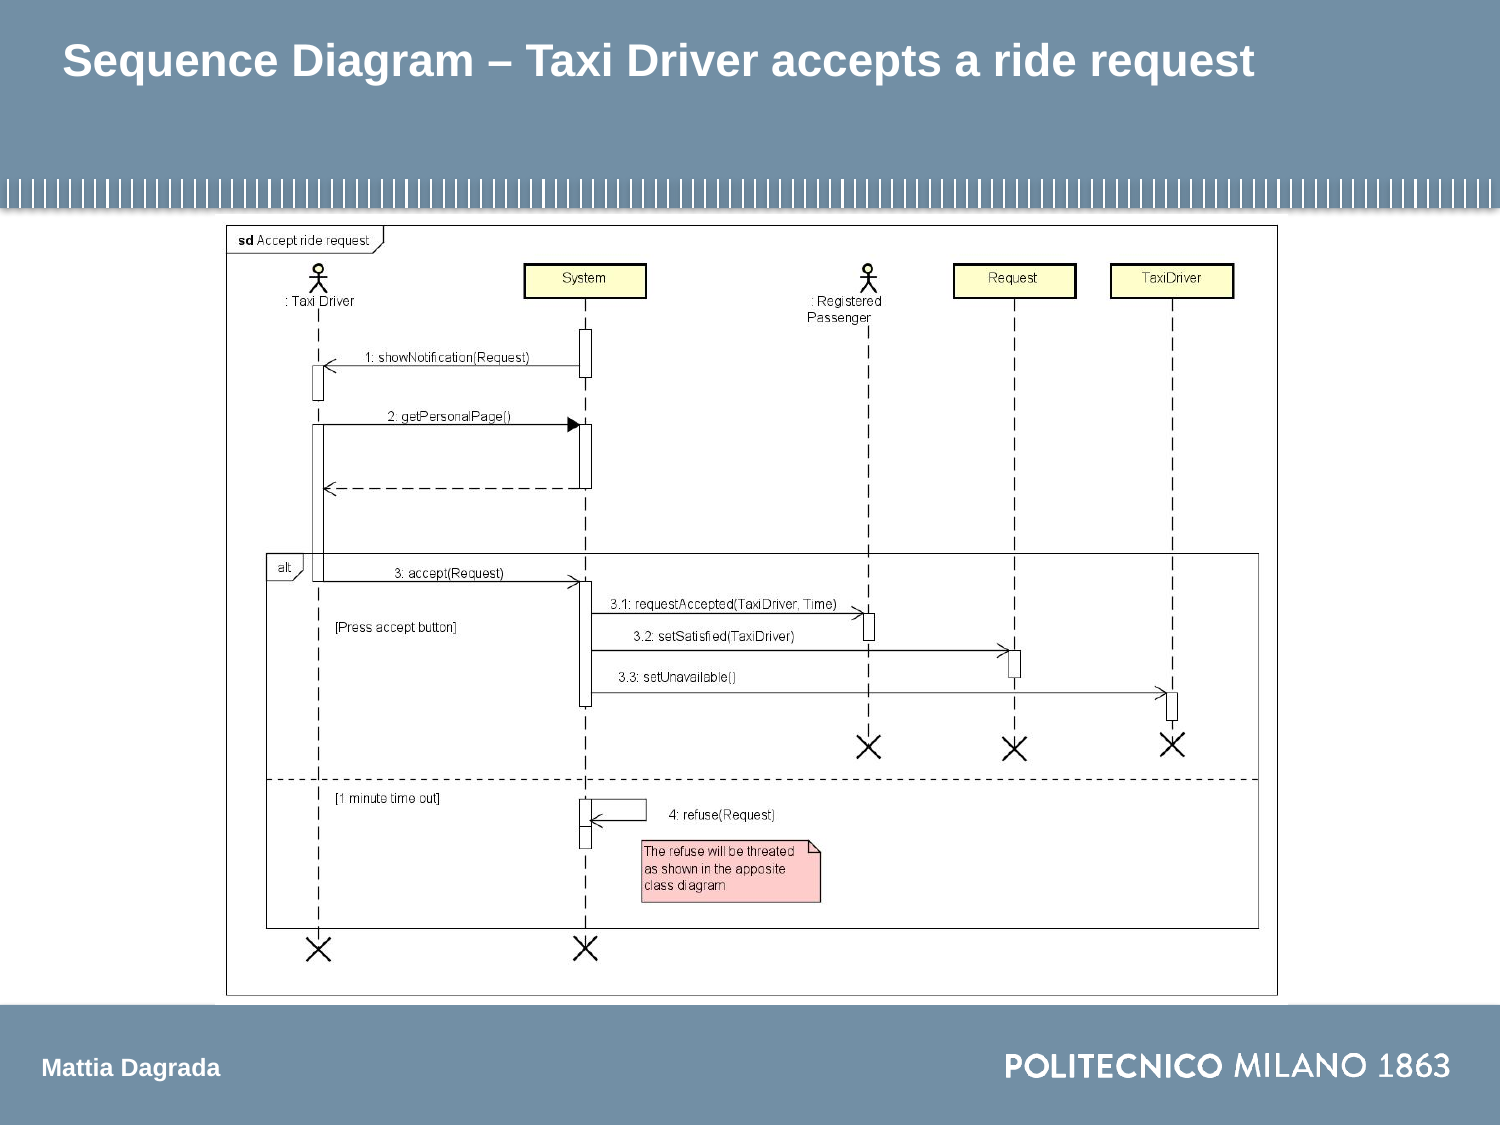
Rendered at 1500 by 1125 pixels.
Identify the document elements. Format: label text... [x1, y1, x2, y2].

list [214, 214, 1288, 1006]
picture [999, 1041, 1456, 1089]
title Sequence Diagram – Taxi Driver accepts a ride request [47, 22, 1455, 161]
